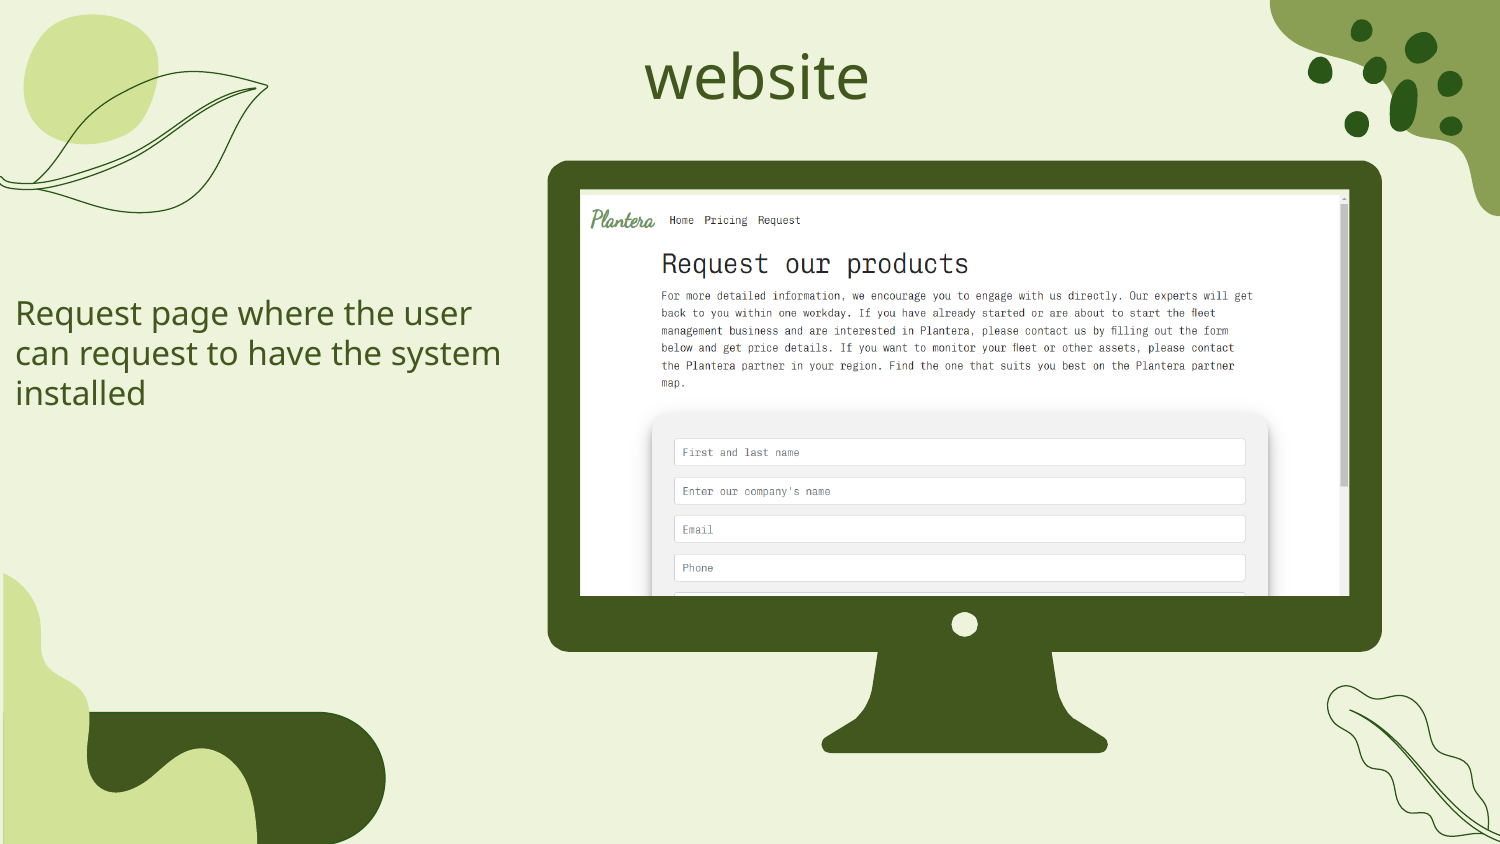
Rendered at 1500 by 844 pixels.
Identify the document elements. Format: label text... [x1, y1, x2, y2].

picture [580, 194, 1349, 596]
text_box [547, 160, 1382, 754]
subtitle Request page where the user can request to have the system installed [0, 277, 533, 508]
title website [118, 21, 1382, 116]
